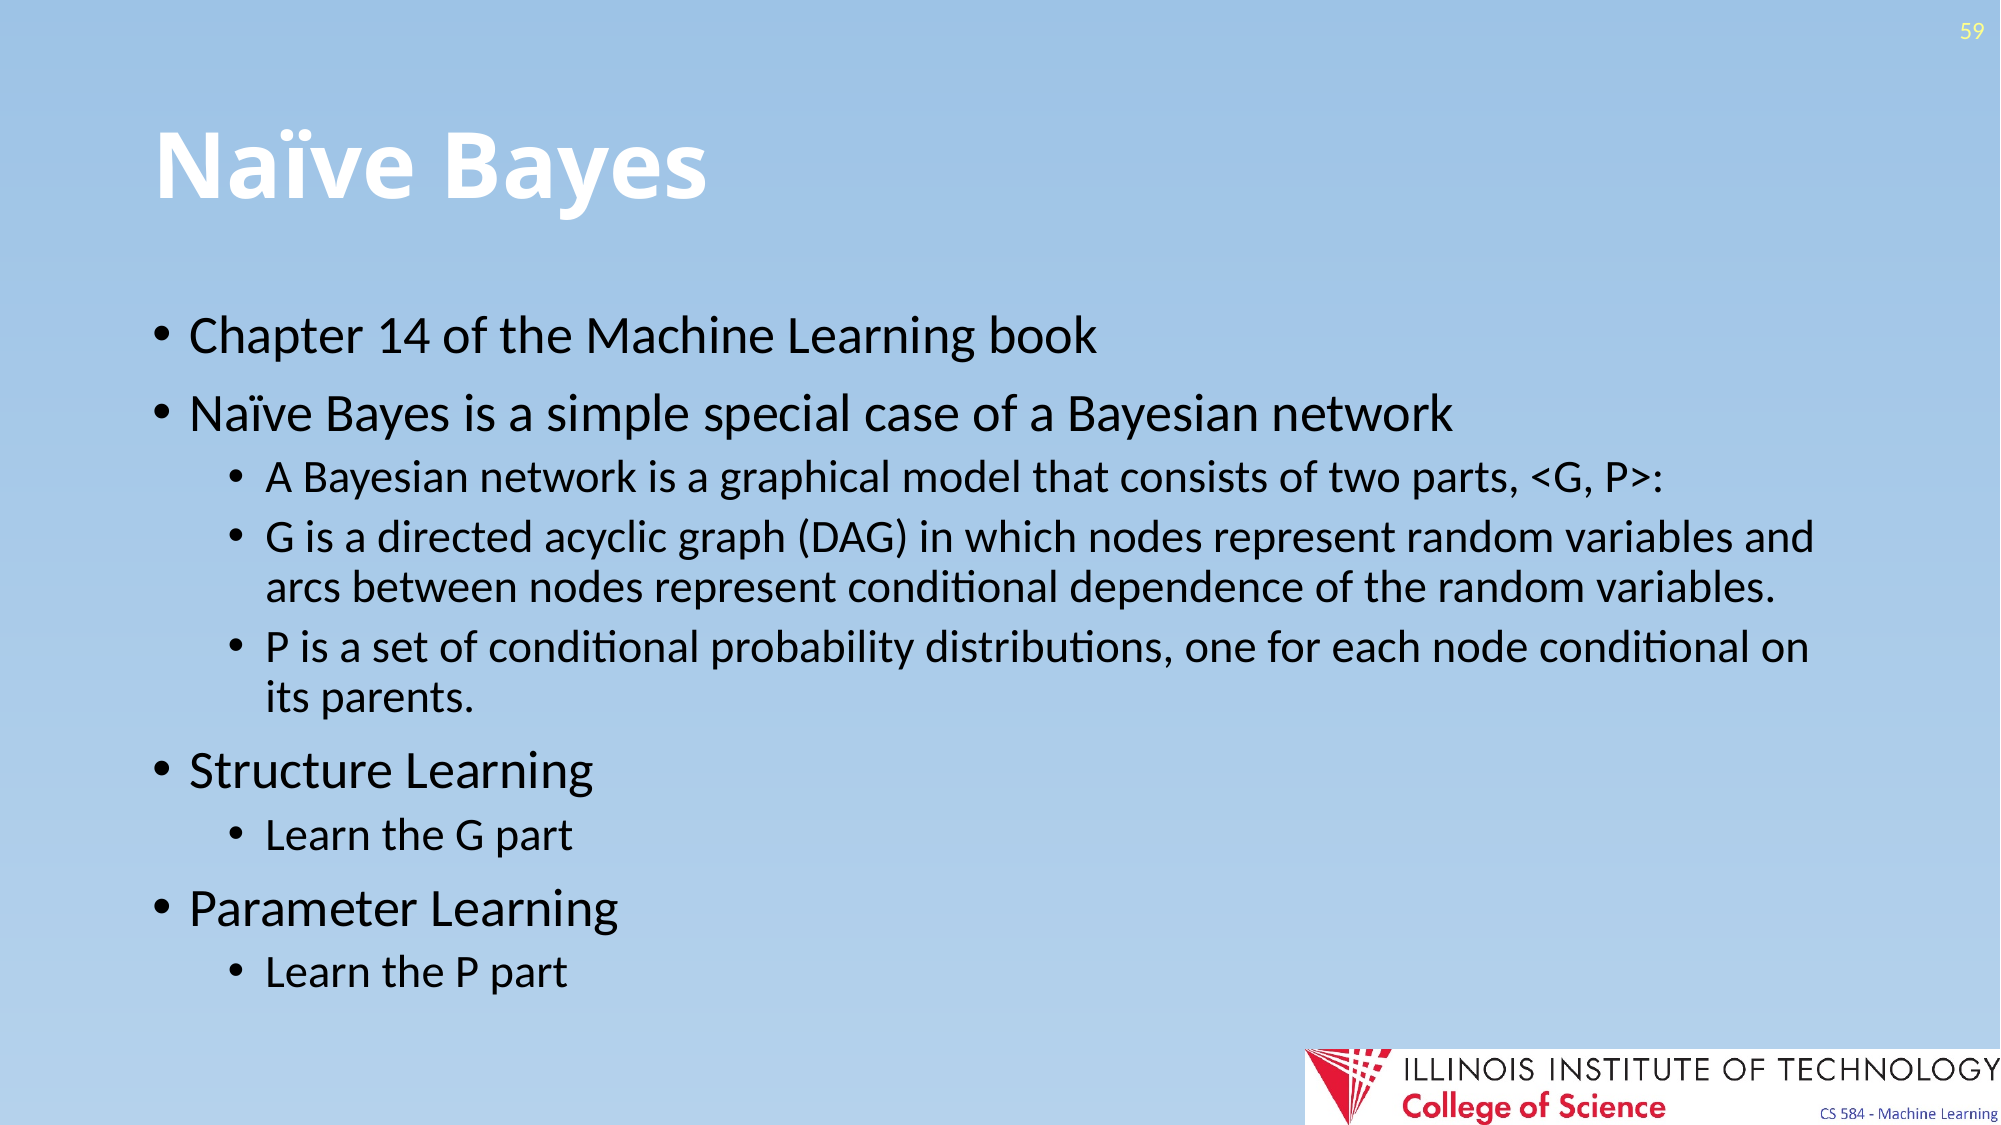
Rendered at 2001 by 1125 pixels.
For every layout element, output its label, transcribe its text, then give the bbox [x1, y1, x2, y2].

list Chapter 14 of the Machine Learning book Naïve Bayes is a simple special case of a Bayesian network A Bayesian network is a graphical model that consists of two parts, <G, P>: G is a directed acyclic graph (DAG) in which nodes represent random variables and arcs between nodes represent conditional dependence of the random variables. P is a set of conditional probability distributions, one for each node conditional on its parents. Structure Learning Learn the G part Parameter Learning Learn the P part [137, 299, 1863, 1014]
title Naïve Bayes [137, 59, 1863, 278]
slide_number 59 [1550, 0, 2000, 60]
picture [1305, 1049, 2000, 1125]
